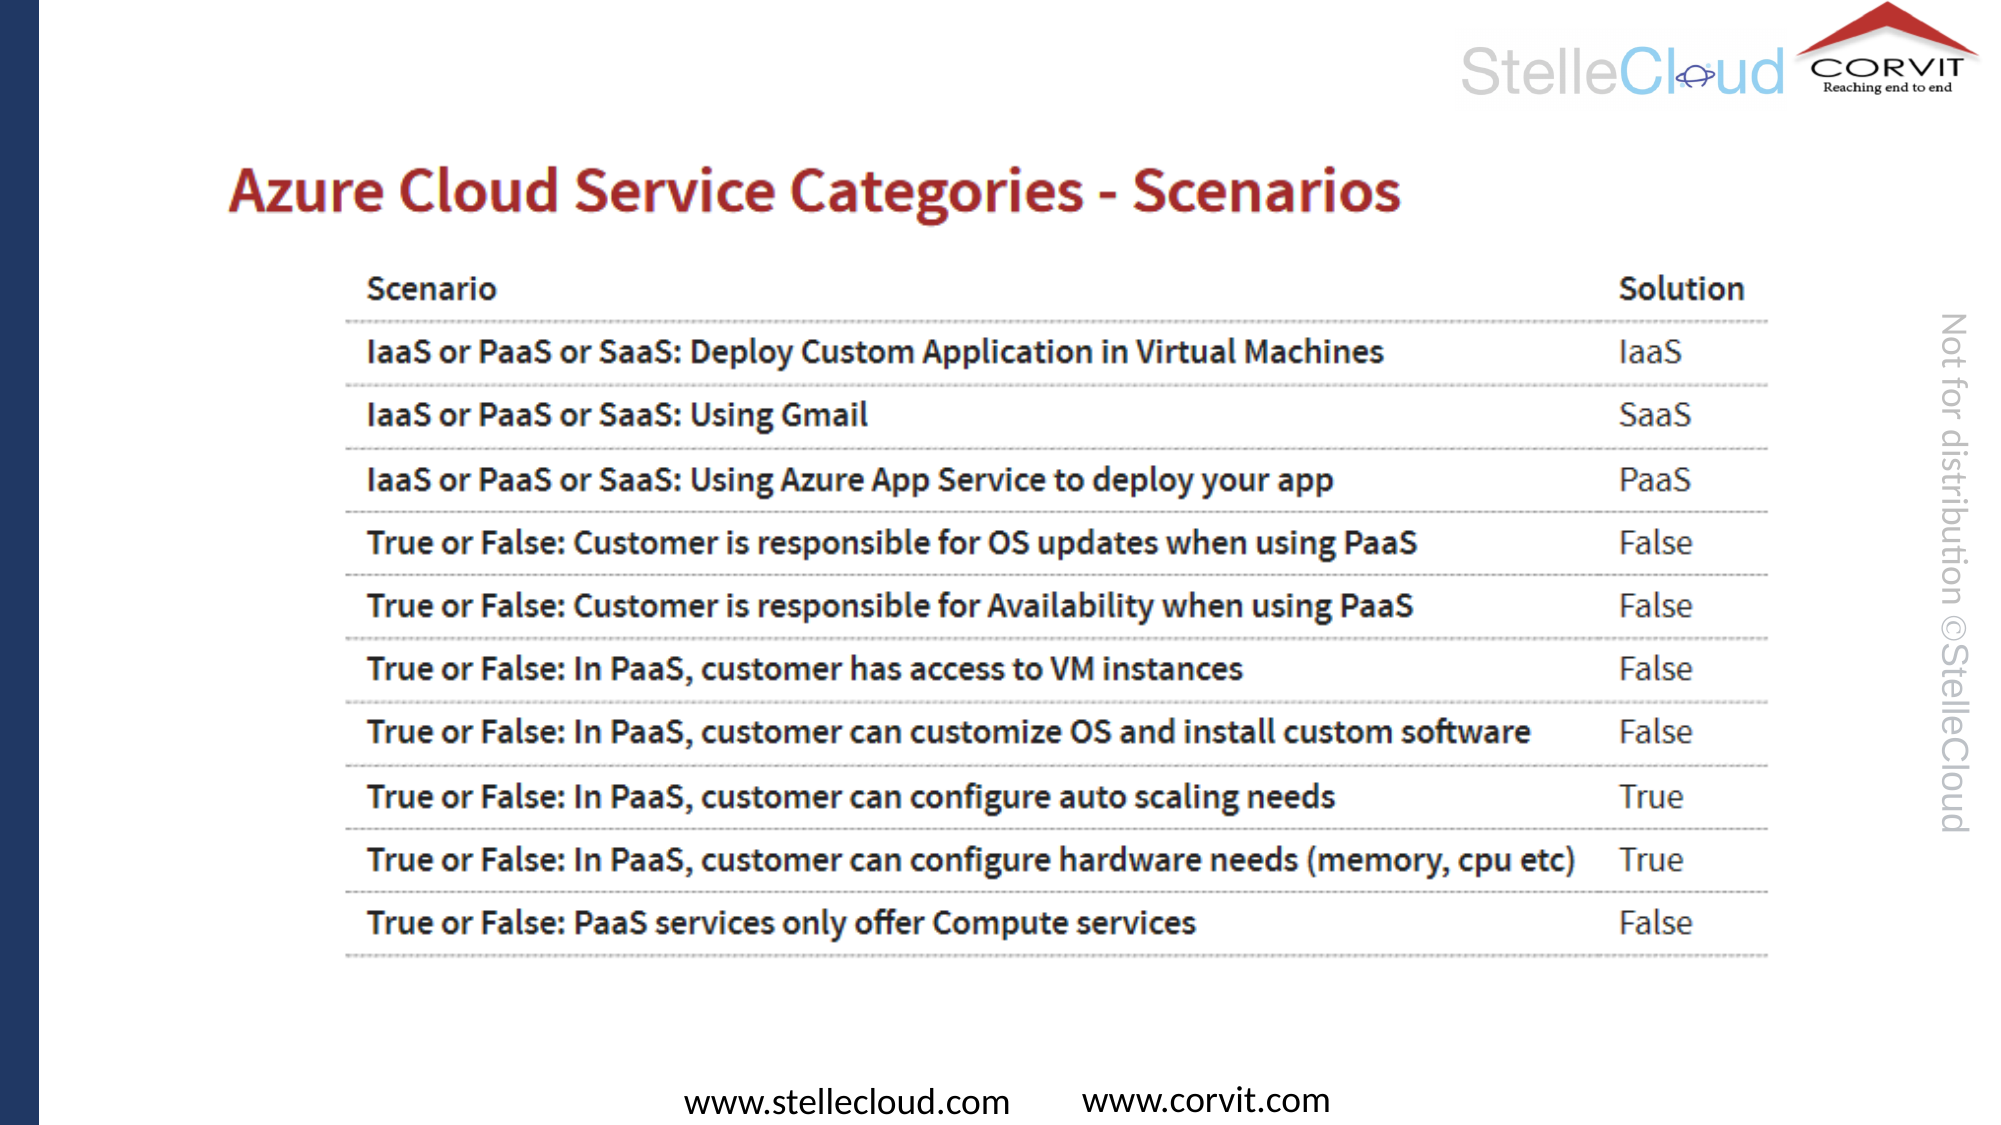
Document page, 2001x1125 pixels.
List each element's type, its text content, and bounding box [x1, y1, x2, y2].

picture [1455, 0, 1988, 111]
text_box www.corvit.com [1067, 1067, 1347, 1125]
text_box Not for distribution ⒸStelleCloud [1927, 297, 1988, 1125]
text_box www.stellecloud.com [669, 1069, 1027, 1125]
picture [212, 149, 1788, 978]
